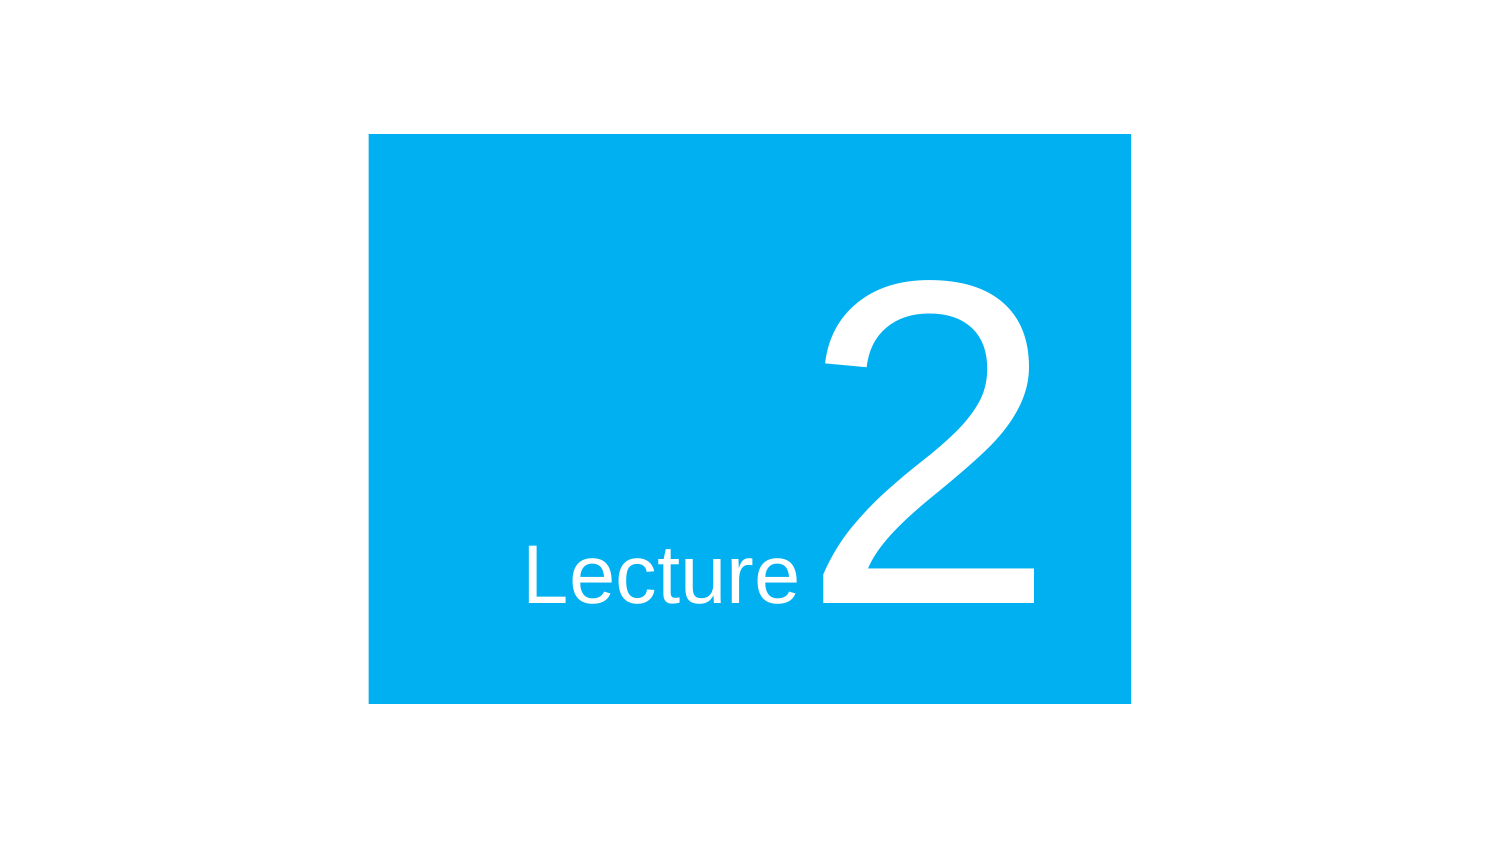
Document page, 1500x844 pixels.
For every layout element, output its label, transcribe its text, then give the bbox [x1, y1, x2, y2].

text_box Lecture2 [368, 134, 1132, 704]
